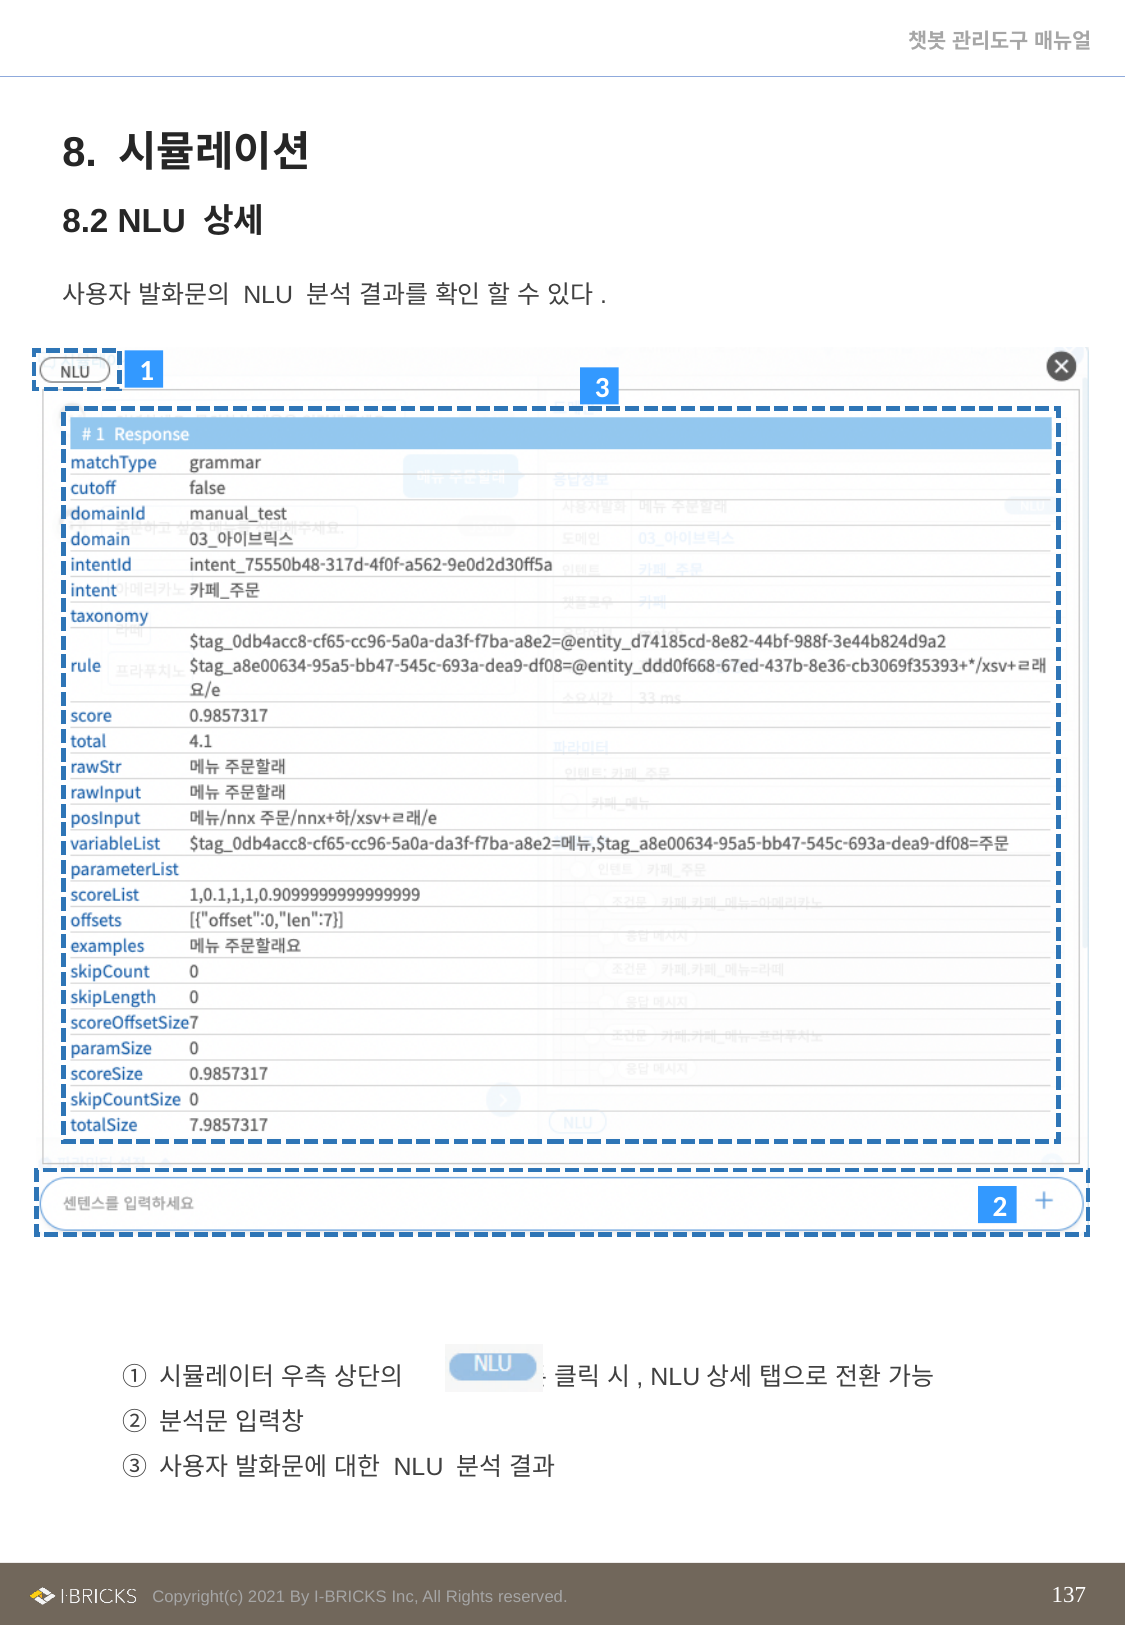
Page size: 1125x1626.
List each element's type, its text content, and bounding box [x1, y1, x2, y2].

slide_number 137 [991, 1566, 1102, 1620]
text_box 사용자 발화문의 NLU 분석 결과를 확인 할 수 있다. [62, 255, 1067, 316]
picture [445, 1344, 543, 1392]
text_box 시뮬레이터 우측 상단의 버튼 클릭 시, NLU상세 탭으로 전환 가능 분석문 입력창 사용자 발화문에 대한 NLU 분석 결과 [122, 1338, 1125, 1488]
picture [36, 347, 1089, 1236]
text_box 8.2 NLU 상세 [62, 191, 1067, 247]
text_box 8. 시뮬레이션 [62, 117, 1067, 183]
picture [27, 1585, 138, 1606]
